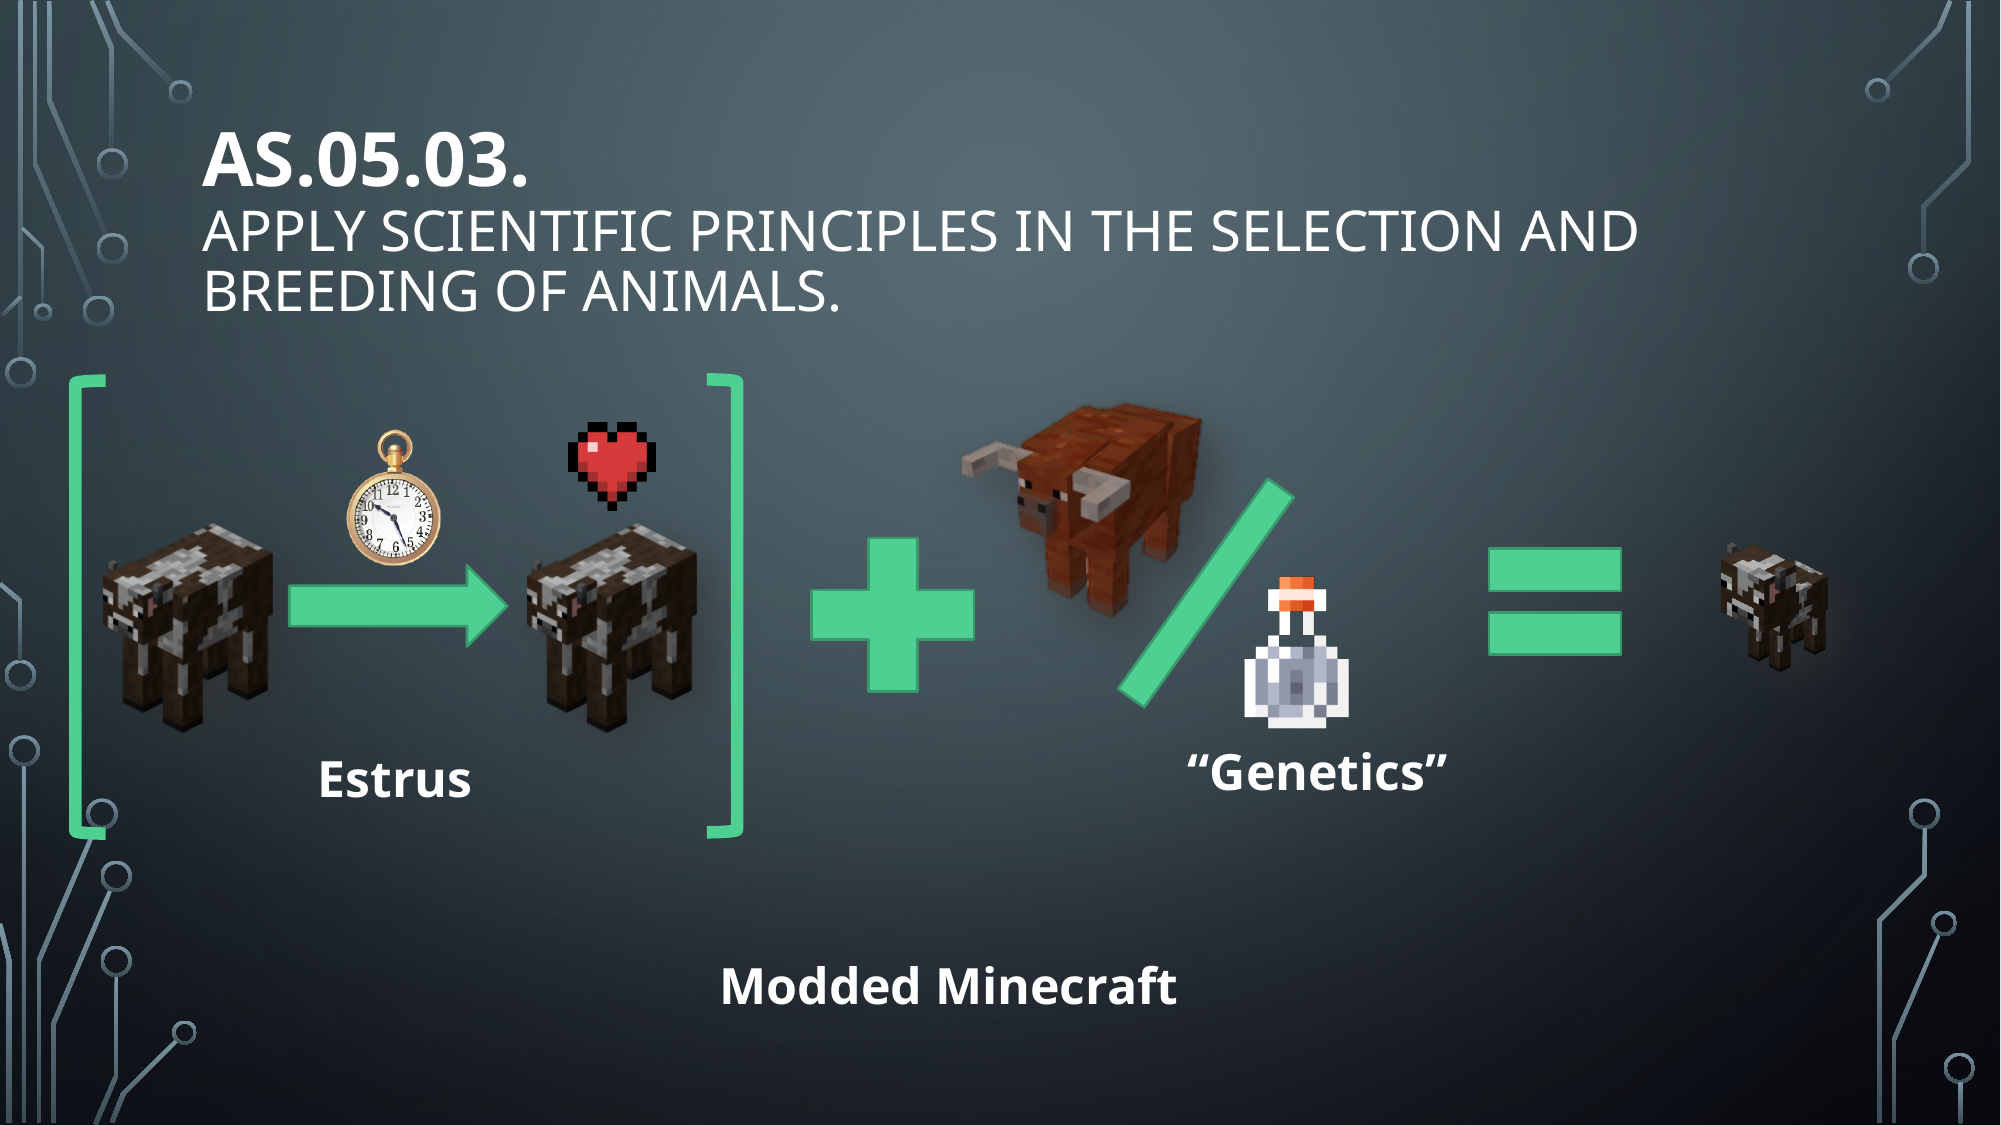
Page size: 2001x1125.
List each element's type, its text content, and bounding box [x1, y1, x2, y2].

text_box [1117, 633, 1196, 709]
picture [567, 422, 656, 511]
text_box [706, 377, 739, 835]
text_box [73, 378, 106, 836]
picture [1720, 542, 1828, 673]
text_box Estrus [303, 739, 488, 815]
text_box [1218, 477, 1295, 552]
text_box [287, 564, 509, 648]
picture [345, 428, 441, 566]
text_box “Genetics” [1172, 732, 1463, 808]
text_box [810, 537, 975, 693]
text_box [1488, 611, 1622, 656]
picture [950, 391, 1385, 740]
picture [102, 523, 274, 734]
picture [526, 523, 697, 734]
text_box Modded Minecraft [704, 947, 1194, 1023]
title AS.05.03. Apply scientific principles in the selection and breeding of animals. [187, 101, 1813, 344]
text_box [1488, 547, 1622, 592]
